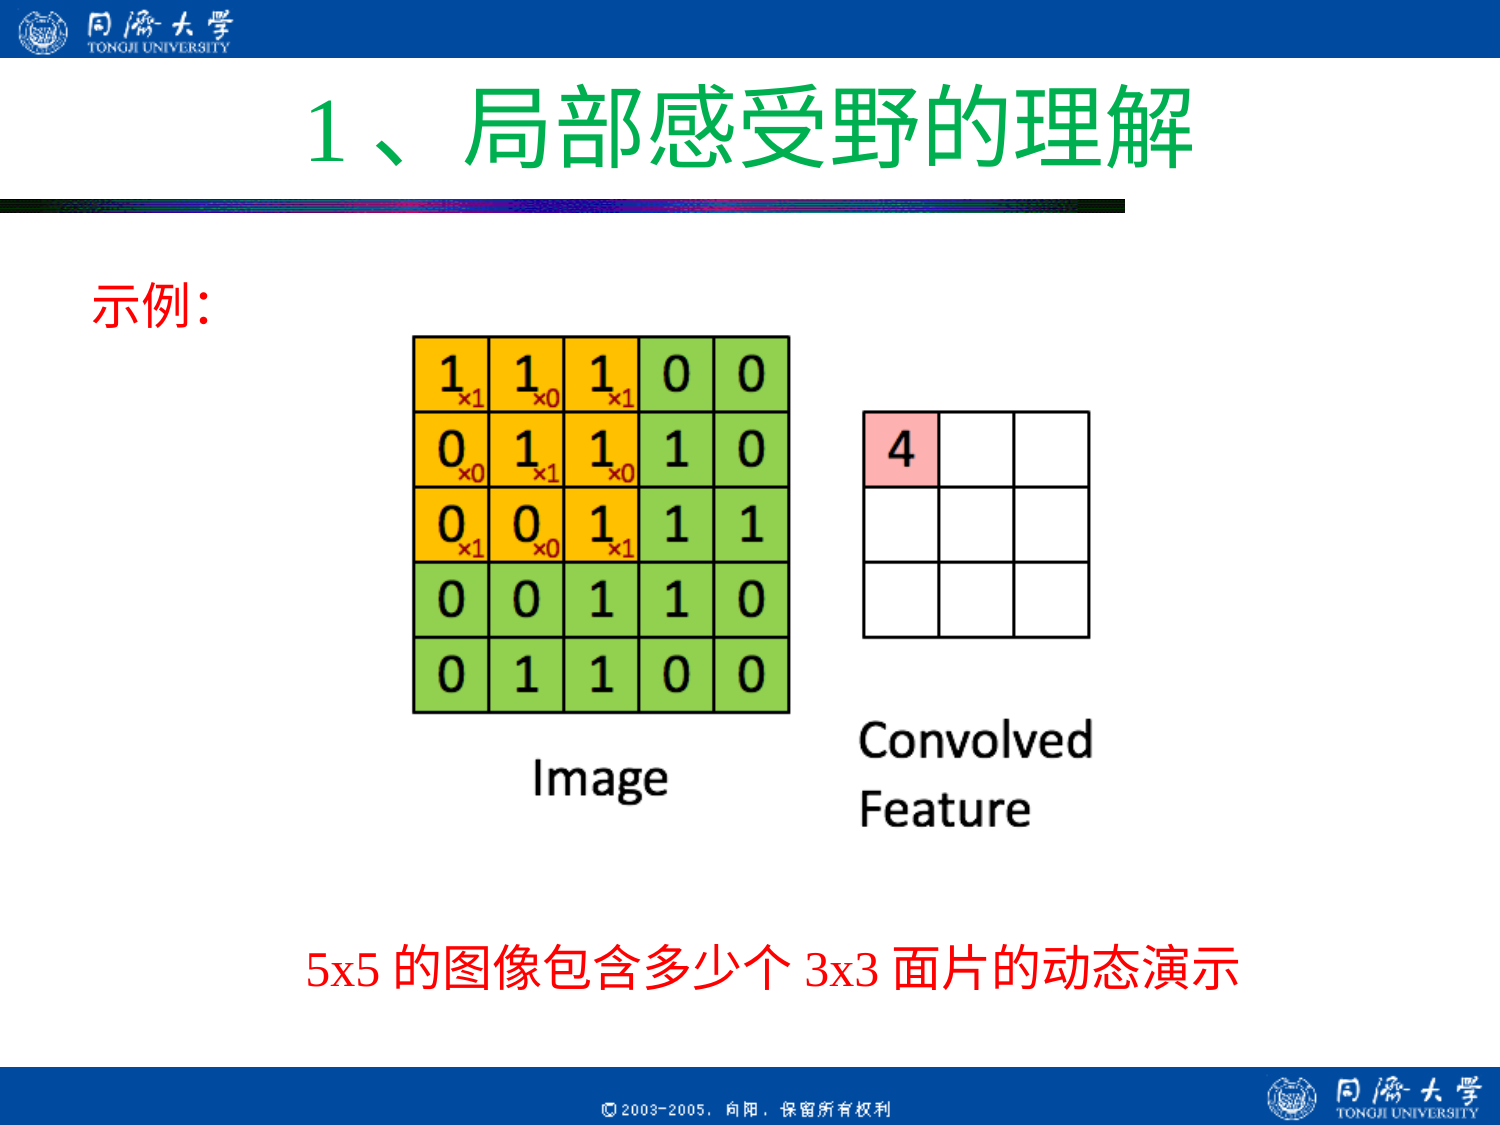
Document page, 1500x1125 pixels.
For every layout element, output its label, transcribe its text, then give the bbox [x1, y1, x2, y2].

picture [339, 262, 1161, 863]
picture [0, 0, 1500, 58]
text_box 示例： [76, 236, 1447, 342]
picture [0, 199, 1125, 213]
title 1、局部感受野的理解 [112, 62, 1388, 188]
picture [0, 1067, 1500, 1125]
text_box 5x5的图像包含多少个3x3面片的动态演示 [147, 928, 1400, 1004]
